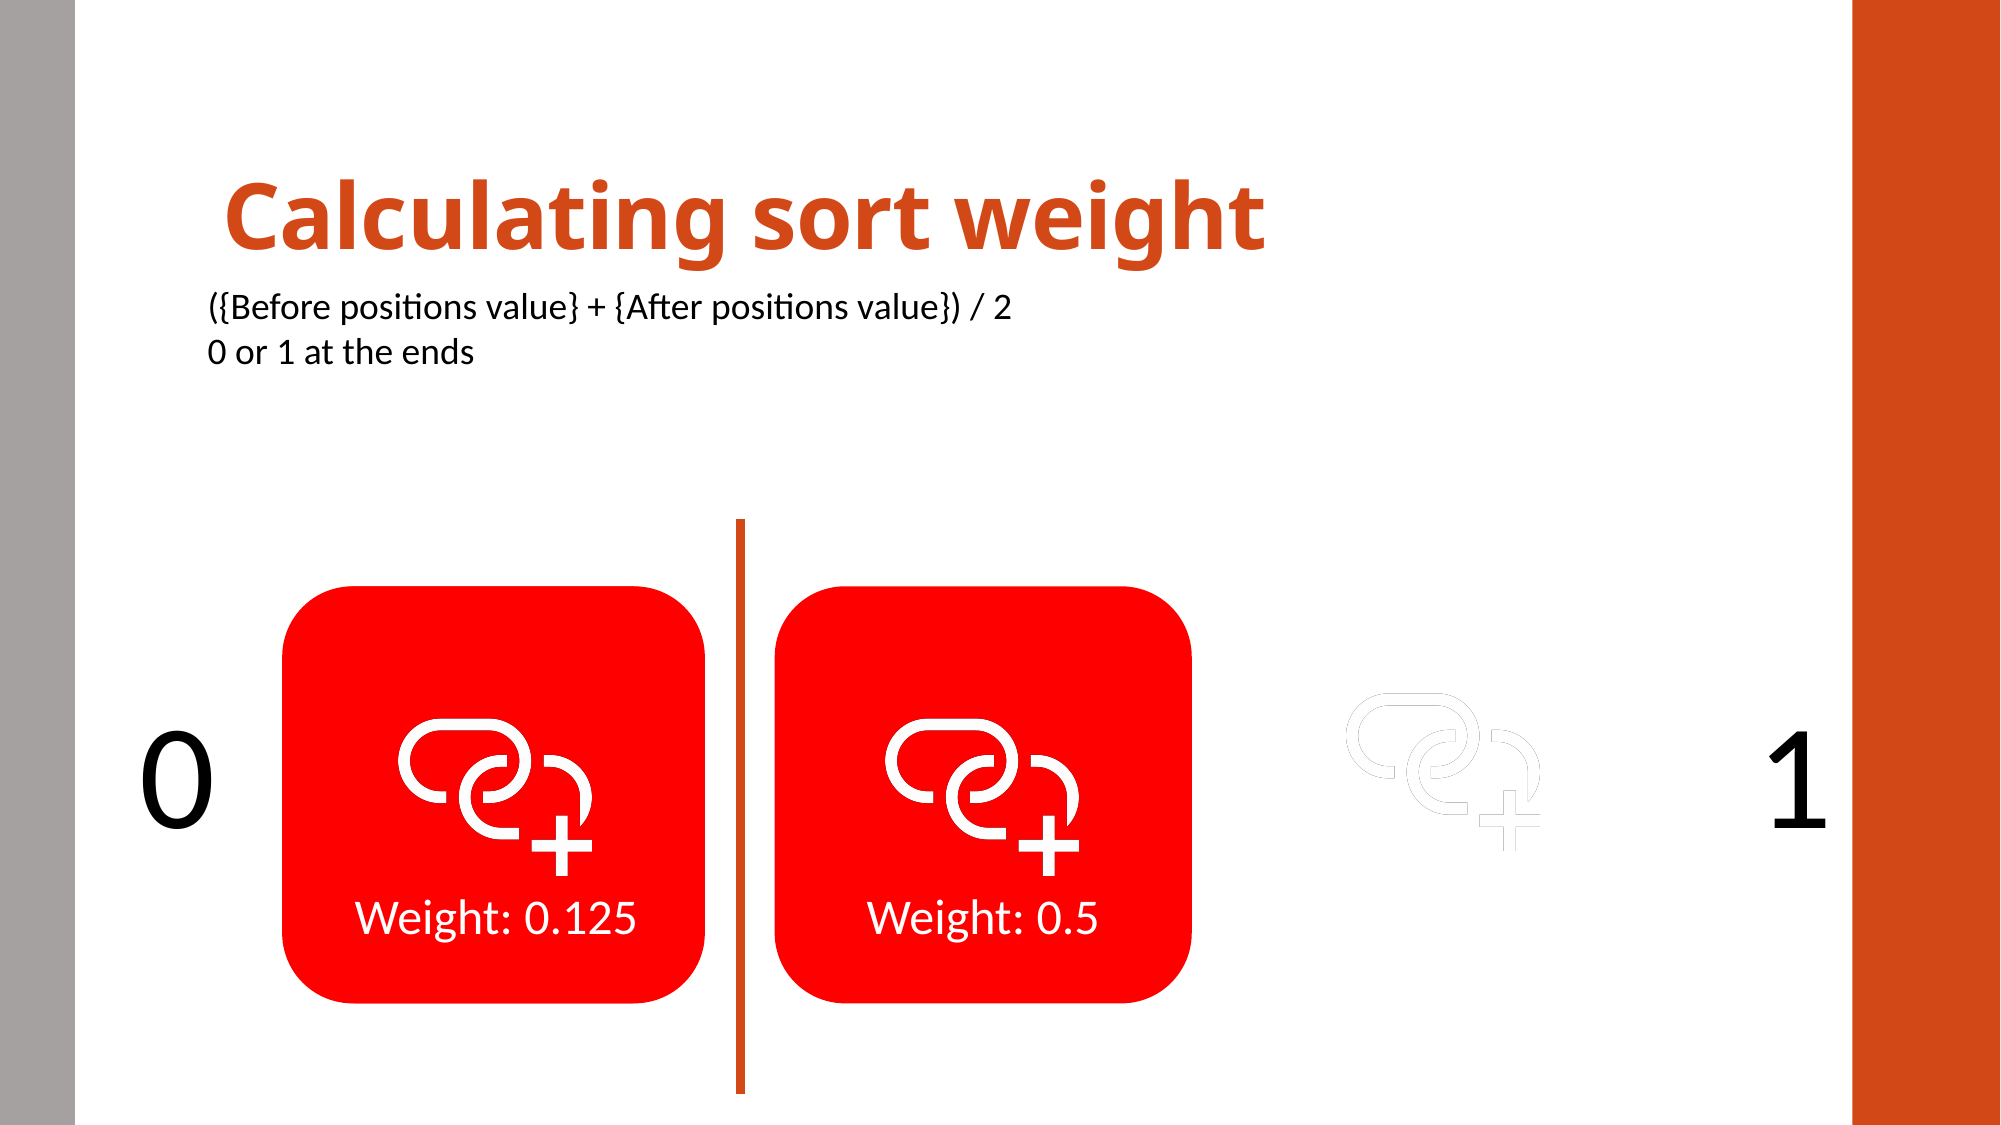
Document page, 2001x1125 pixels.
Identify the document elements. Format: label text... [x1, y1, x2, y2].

title Calculating sort weight [206, 48, 1797, 274]
text_box 0 [125, 671, 241, 867]
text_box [775, 587, 1191, 1003]
text_box 1 [1742, 671, 1968, 867]
text_box ({Before positions value} + {After positions value}) / 2 0 or 1 at the ends [192, 274, 1797, 380]
picture [1345, 657, 1540, 851]
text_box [288, 587, 704, 1003]
